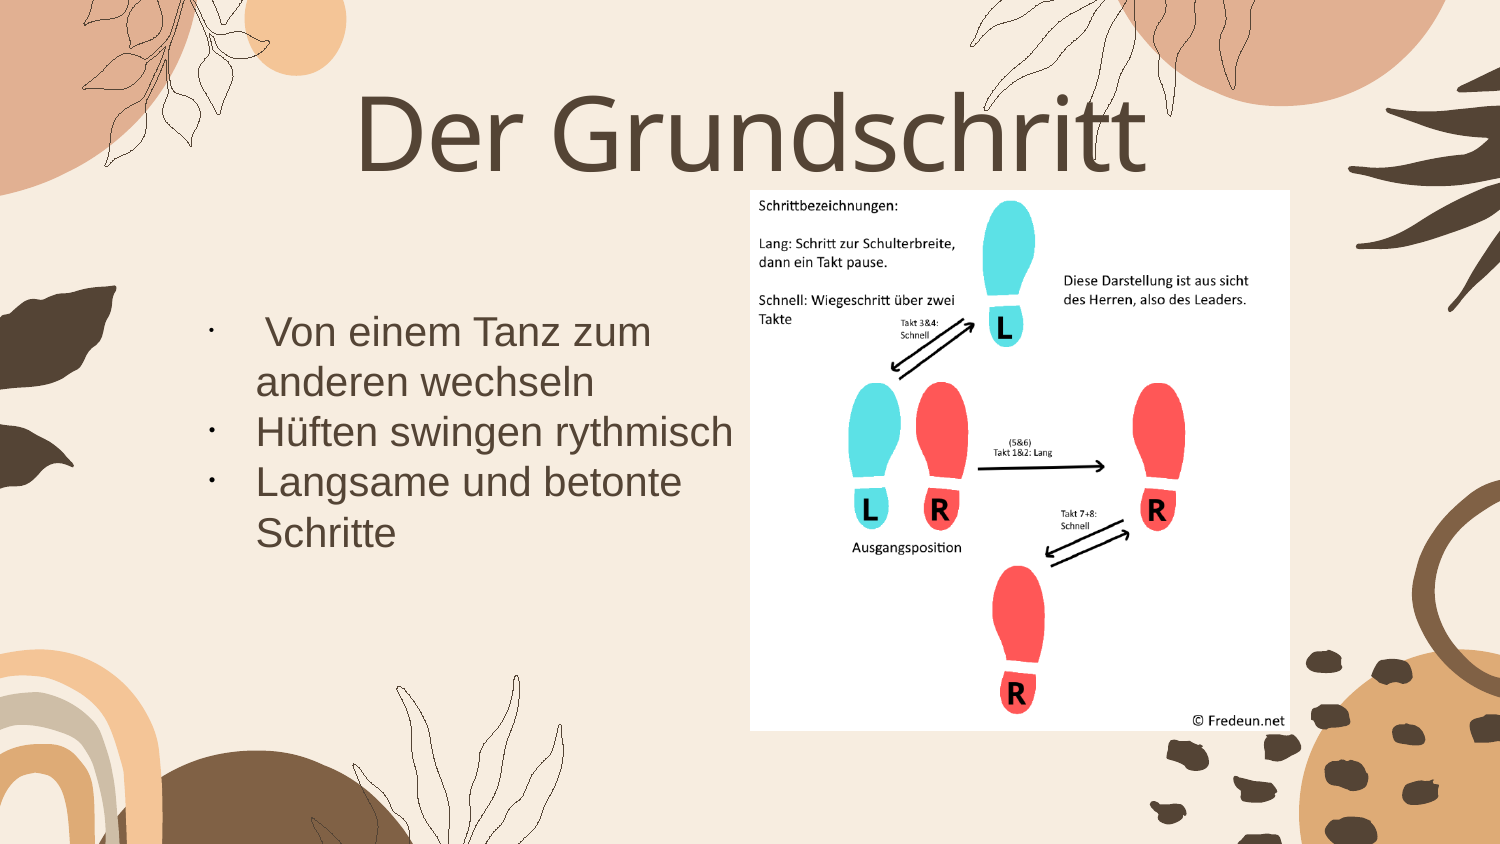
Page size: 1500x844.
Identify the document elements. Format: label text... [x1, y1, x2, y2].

text_box [1085, 0, 1136, 161]
text_box [311, 817, 342, 844]
text_box [463, 675, 520, 844]
text_box [1153, 0, 1196, 117]
text_box [190, 0, 270, 115]
text_box [396, 686, 450, 844]
text_box [983, 0, 1105, 111]
text_box [82, 0, 201, 167]
text_box [970, 0, 1054, 47]
list Von einem Tanz zum anderen wechseln Hüften swingen rythmisch Langsame und betonte Schritte [193, 289, 749, 586]
text_box [352, 763, 410, 844]
title Der Grundschritt [157, 0, 1343, 208]
picture [749, 190, 1291, 731]
text_box [1219, 0, 1255, 90]
text_box [485, 724, 564, 844]
